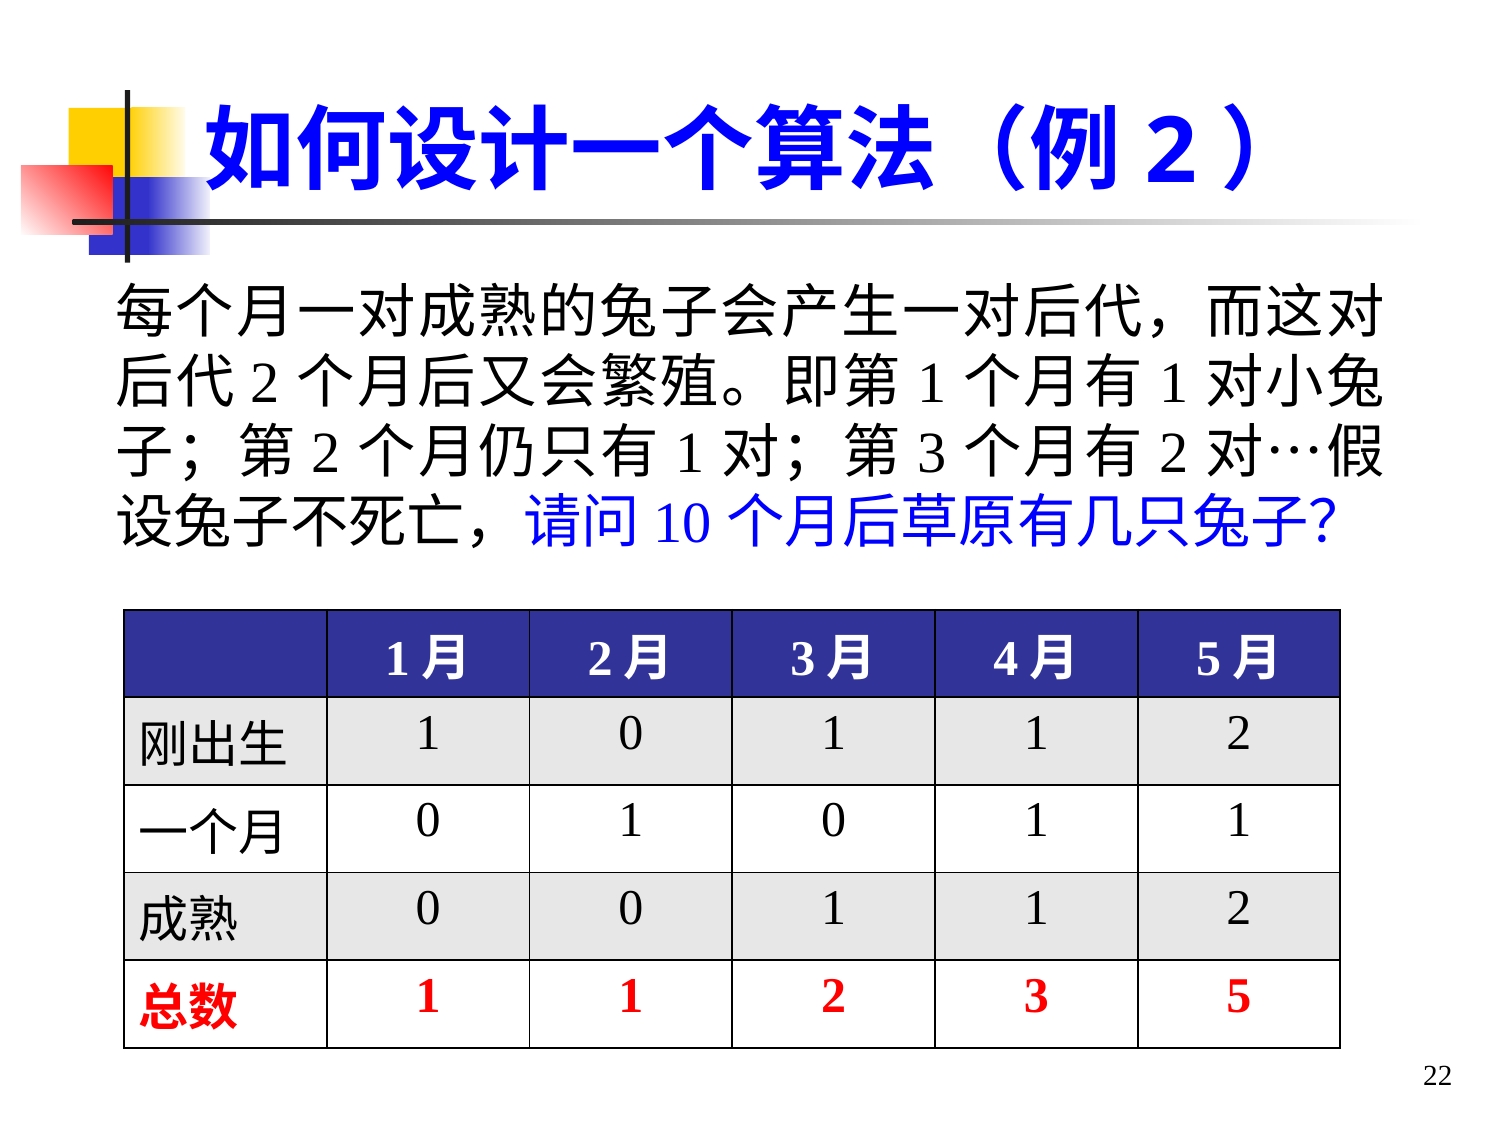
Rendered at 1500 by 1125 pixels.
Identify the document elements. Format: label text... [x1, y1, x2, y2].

table_cell 0 [530, 698, 731, 784]
table_cell 1 [328, 961, 529, 1047]
table_cell 总数 [125, 961, 326, 1047]
table_header 3月 [733, 611, 934, 696]
table_cell 刚出生 [125, 698, 326, 784]
table_cell 1 [936, 873, 1137, 959]
table_cell 1 [1139, 786, 1339, 872]
table_cell 3 [936, 961, 1137, 1047]
table_cell 2 [733, 961, 934, 1047]
table_cell 1 [936, 698, 1137, 784]
table_cell 成熟 [125, 873, 326, 959]
table_header 1月 [328, 611, 529, 696]
table_header [125, 611, 326, 696]
table_cell 1 [530, 961, 731, 1047]
table_cell 2 [1139, 698, 1339, 784]
table_cell 1 [733, 698, 934, 784]
table_cell 1 [328, 698, 529, 784]
table_cell 1 [733, 873, 934, 959]
table_cell 0 [530, 873, 731, 959]
title 如何设计一个算法（例2） [188, 35, 1468, 208]
table_cell 5 [1139, 961, 1339, 1047]
table_cell 0 [328, 786, 529, 872]
list 每个月一对成熟的兔子会产生一对后代，而这对后代2个月后又会繁殖。即第1个月有1对小兔子；第2个月仍只有1对；第3个月有2对…假设兔子不死亡，请问10个月后草原有几只兔子？ [100, 267, 1400, 1006]
slide_number 22 [1155, 1024, 1468, 1100]
table_cell 一个月 [125, 786, 326, 872]
table_header 5月 [1139, 611, 1339, 696]
table_cell 0 [733, 786, 934, 872]
table_header 4月 [936, 611, 1137, 696]
table_cell 0 [328, 873, 529, 959]
table_header 2月 [530, 611, 731, 696]
table_cell 1 [936, 786, 1137, 872]
table_cell 1 [530, 786, 731, 872]
table_cell 2 [1139, 873, 1339, 959]
